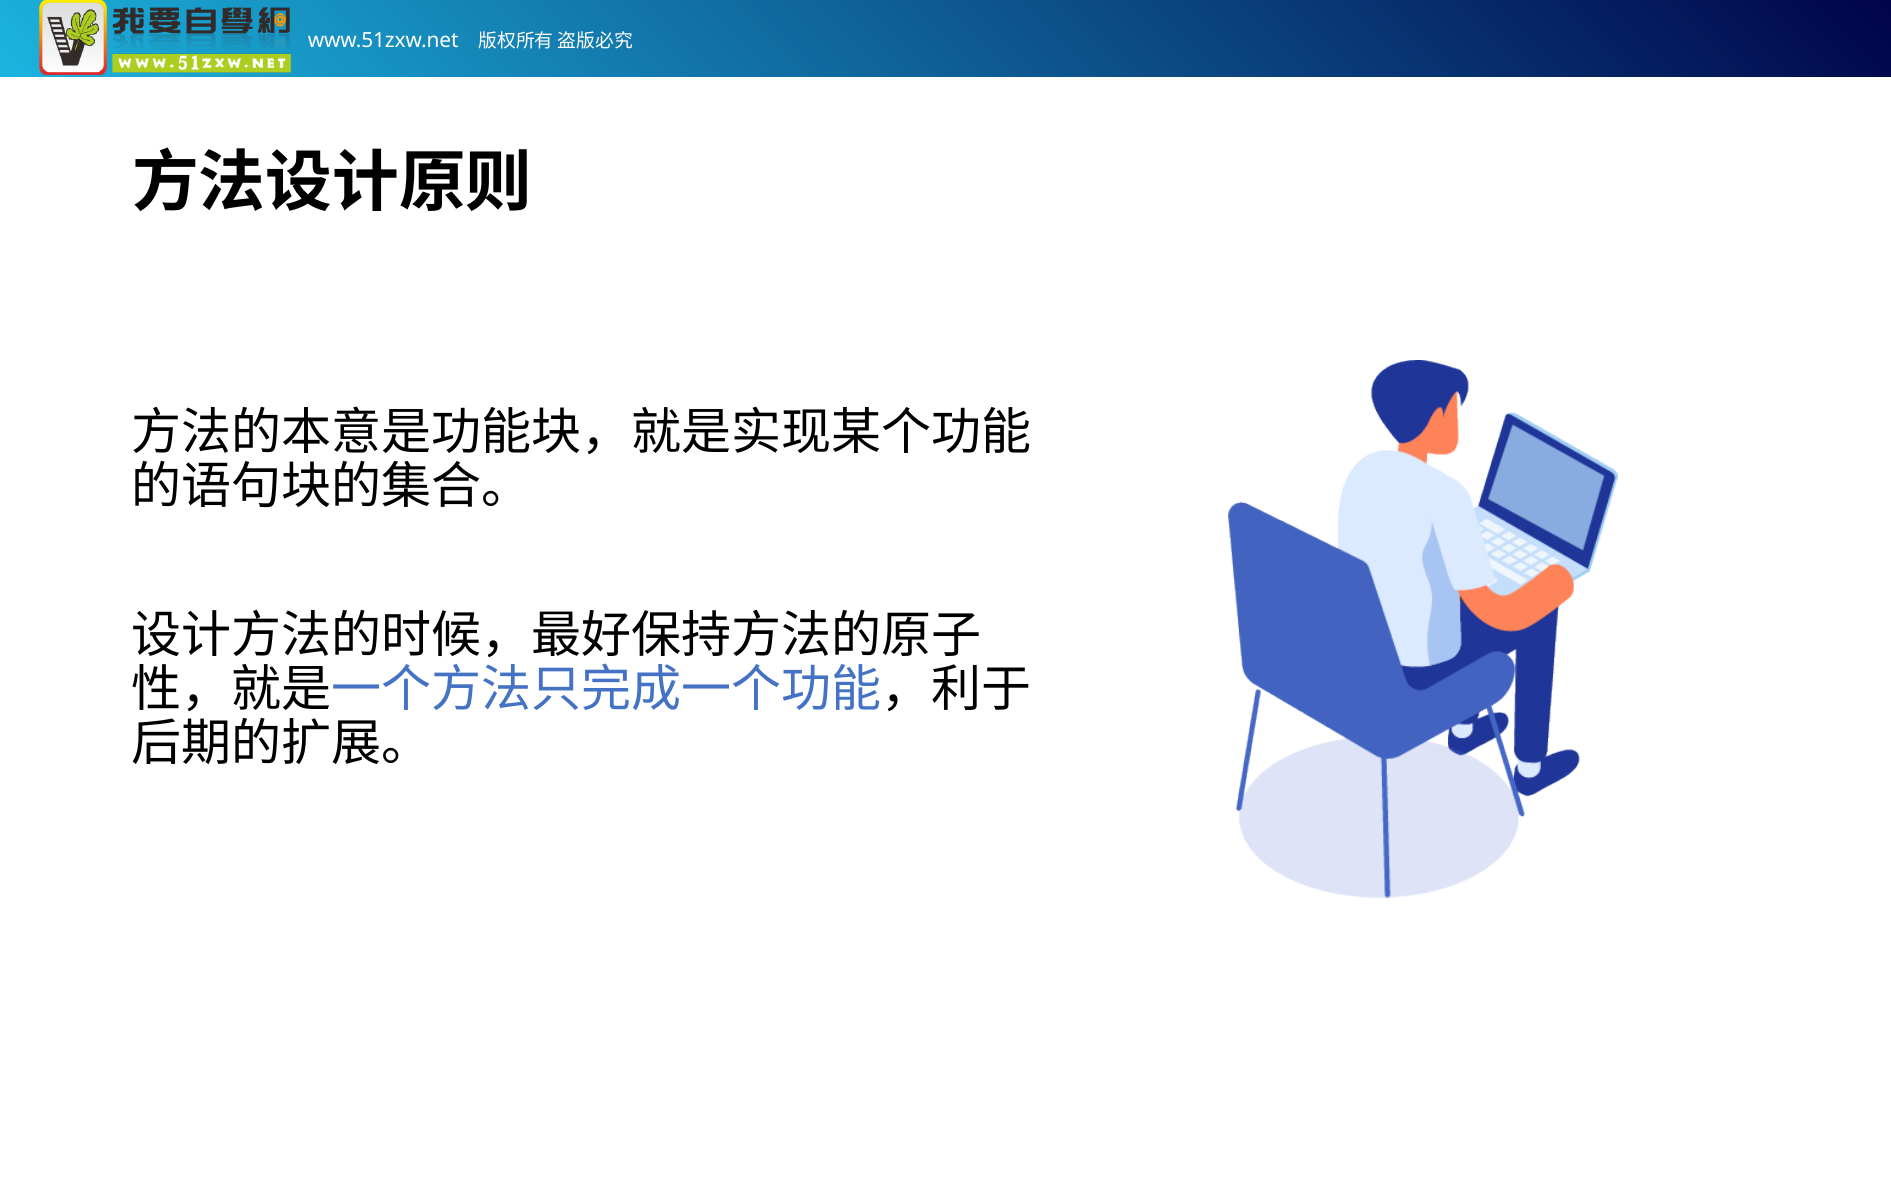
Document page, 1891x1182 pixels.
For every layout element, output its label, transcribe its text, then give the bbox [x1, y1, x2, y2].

text_box [0, 0, 1891, 78]
text_box 方法设计原则 [117, 131, 548, 226]
text_box www.51zxw.net 版权所有 盗版必究 [291, 11, 858, 59]
picture [1228, 360, 1618, 898]
text_box 方法的本意是功能块，就是实现某个功能的语句块的集合。 设计方法的时候，最好保持方法的原子性，就是一个方法只完成一个功能，利于后期的扩展。 [116, 398, 1083, 823]
picture [39, 0, 291, 75]
